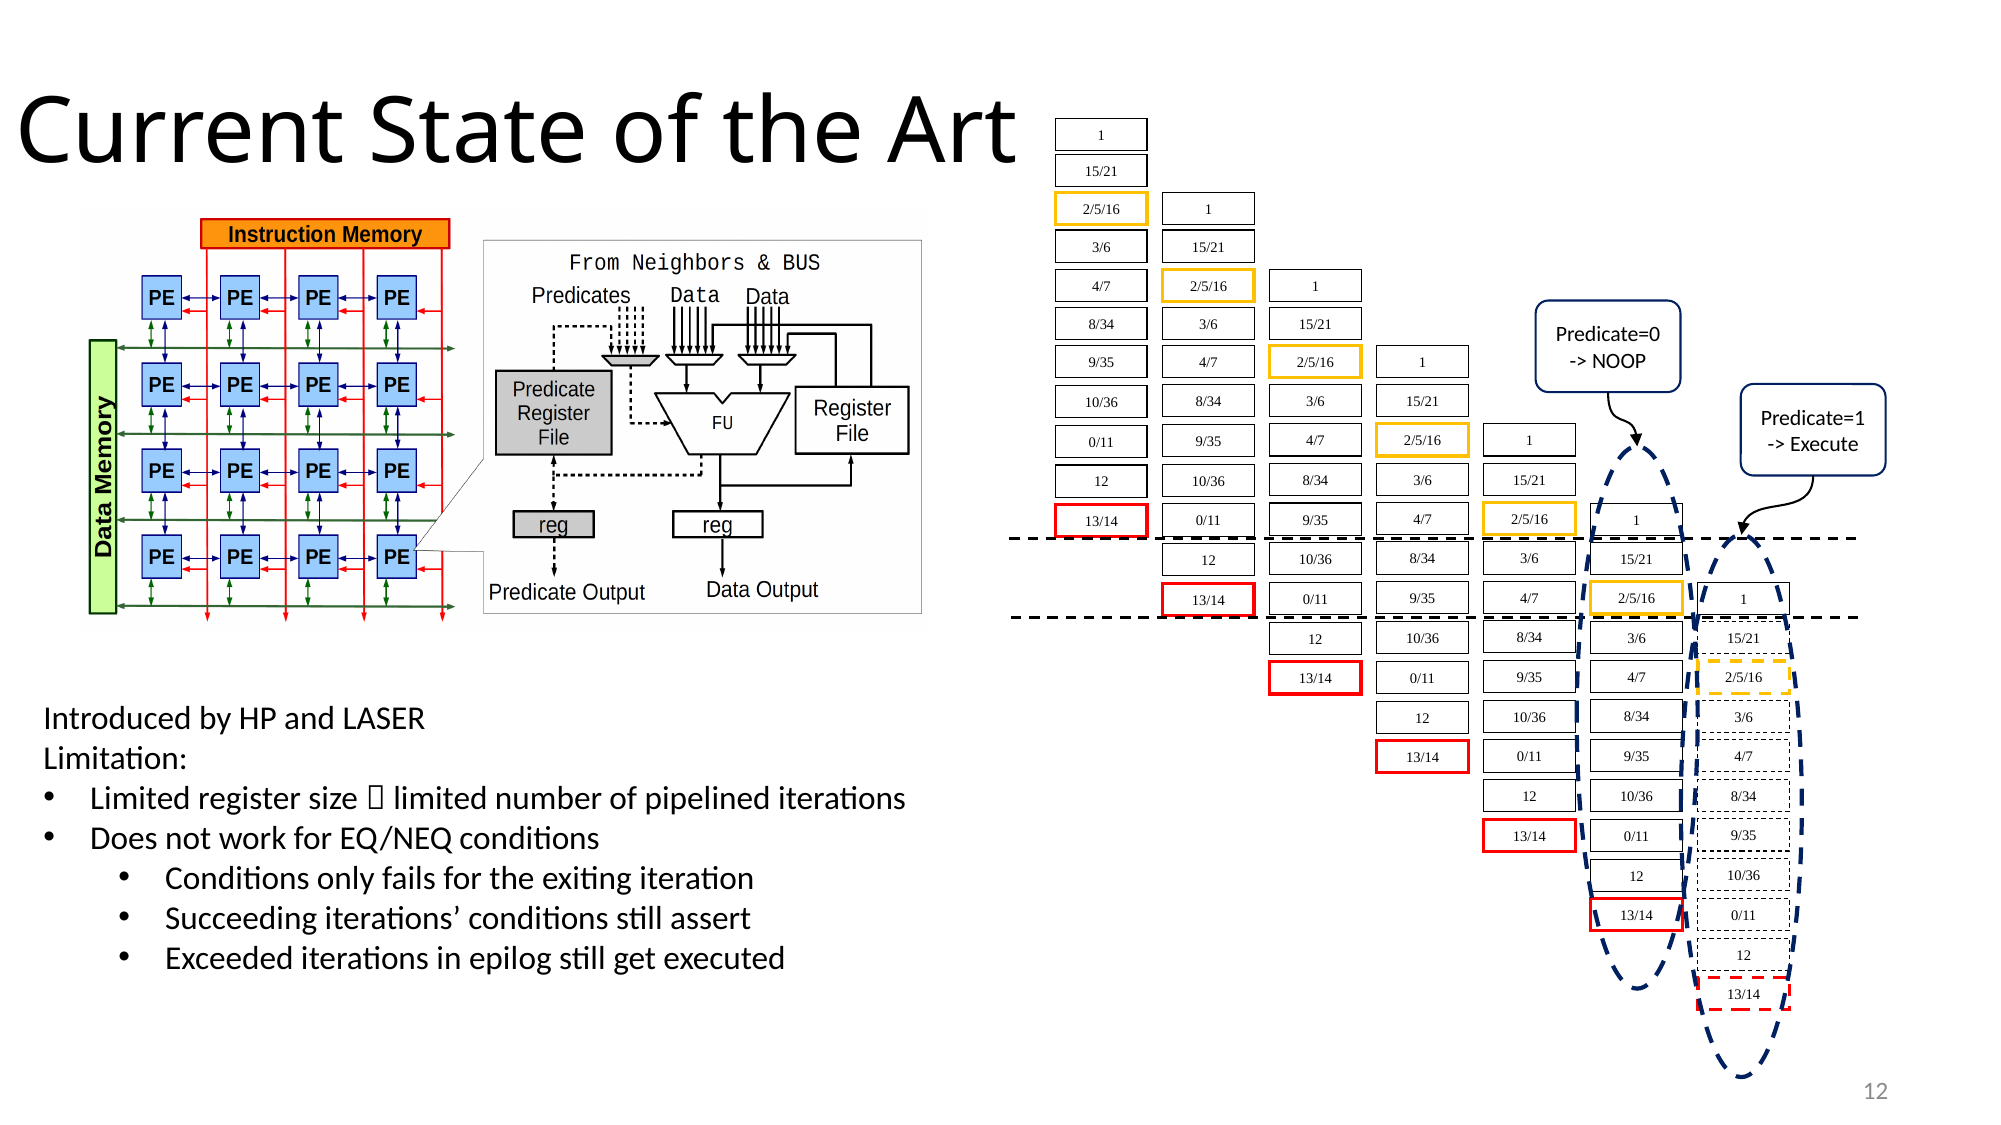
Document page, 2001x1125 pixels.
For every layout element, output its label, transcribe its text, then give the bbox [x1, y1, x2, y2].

title Current State of the Art [0, 54, 1725, 211]
slide_number 12 [1453, 1059, 1904, 1120]
text_box Introduced by HP and LASER Limitation: Limited register size  limited number of pipelined iterations Does not work for EQ/NEQ conditions Conditions only fails for the exiting iteration Succeeding iterations’ conditions still assert Exceeded iterations in epilog still get executed [28, 689, 922, 984]
picture [80, 210, 929, 630]
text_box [1009, 118, 1886, 1078]
